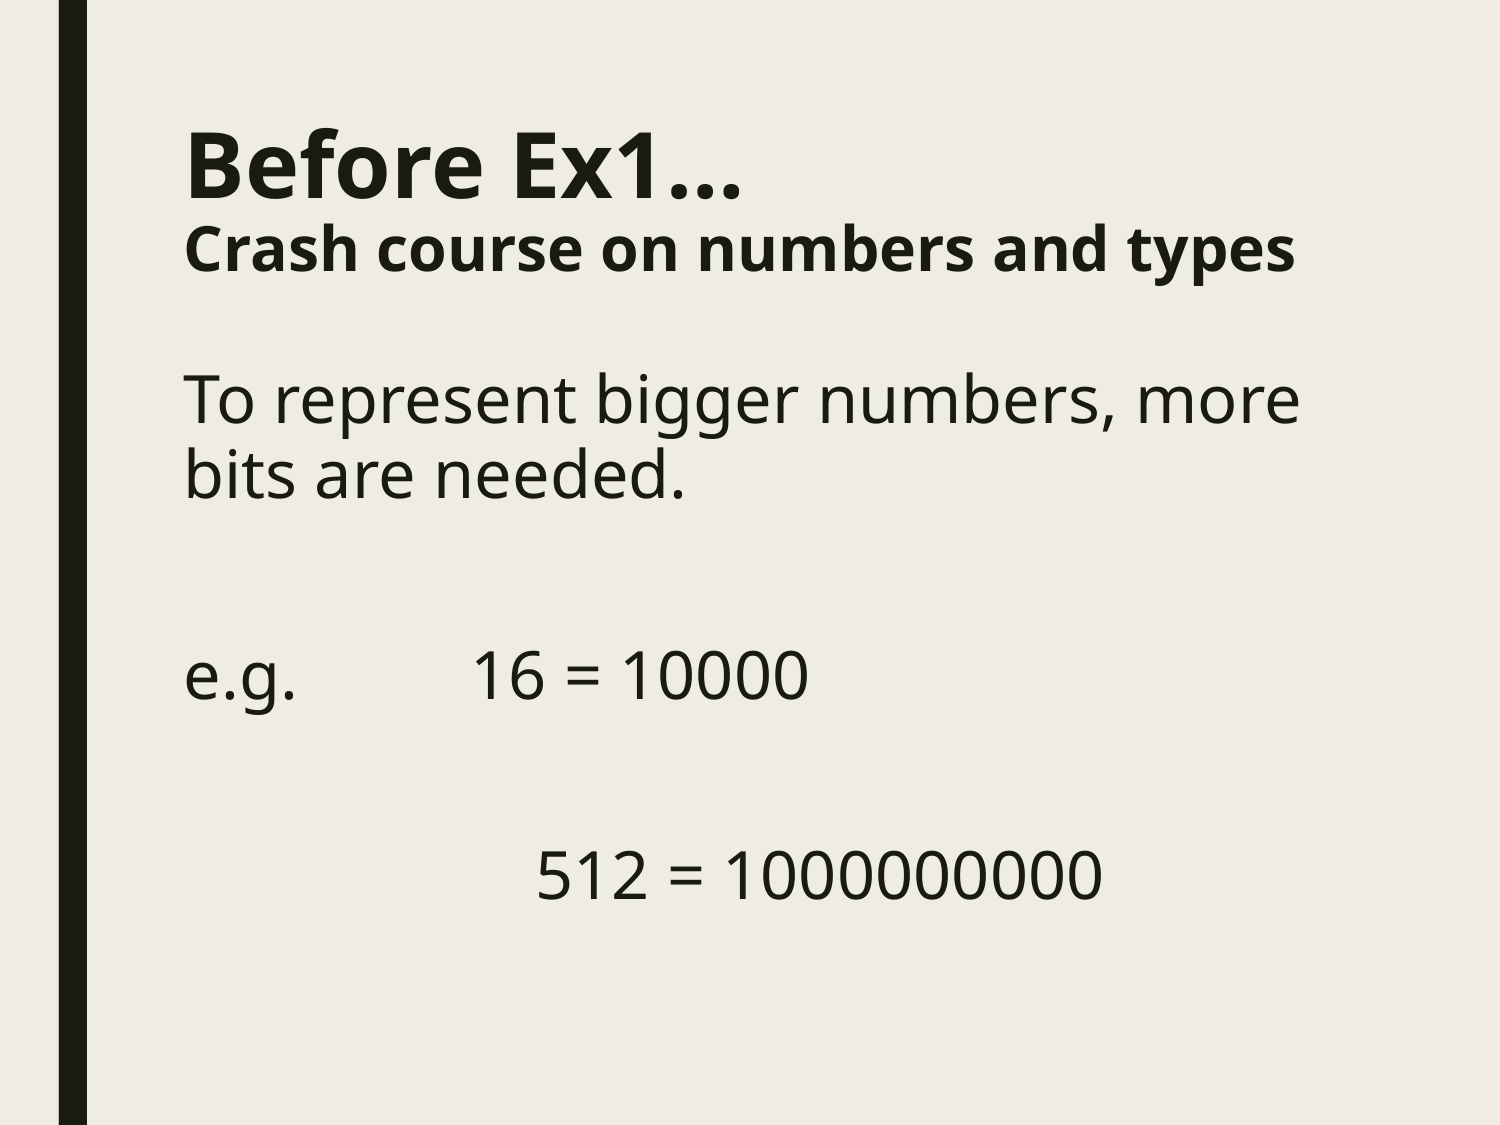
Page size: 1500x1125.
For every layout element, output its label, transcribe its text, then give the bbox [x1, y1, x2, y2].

text_box To represent bigger numbers, more bits are needed. e.g. 16 = 10000 512 = 1000000000 [168, 356, 1351, 990]
text_box Before Ex1… Crash course on numbers and types [168, 112, 1351, 356]
